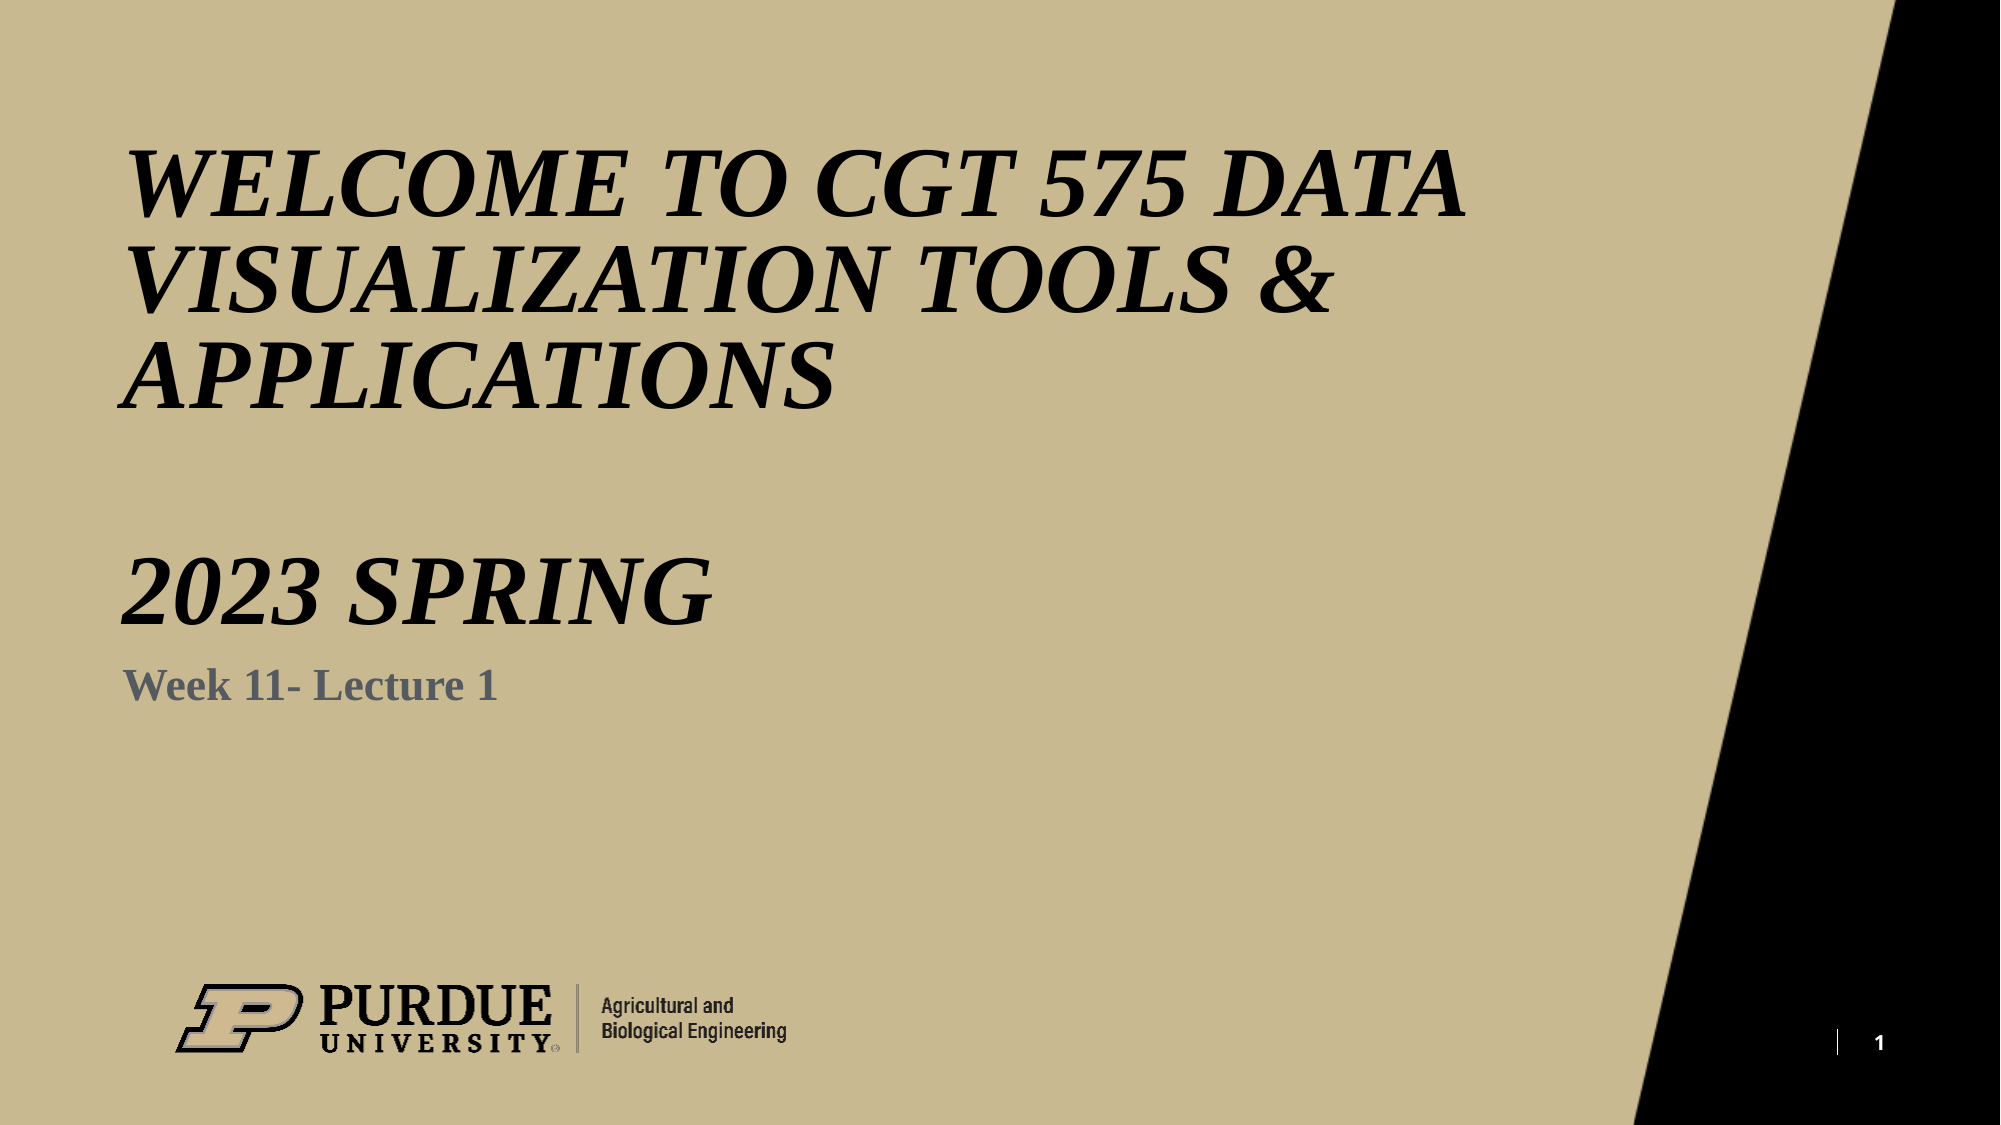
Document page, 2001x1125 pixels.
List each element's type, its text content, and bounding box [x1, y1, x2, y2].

title Welcome to CGT 575 Data Visualization Tools & Applications 2023 spring [119, 137, 1620, 658]
subtitle Week 11- Lecture 1 [122, 654, 1287, 711]
slide_number 1 [1839, 1013, 1920, 1074]
picture [175, 981, 890, 1057]
